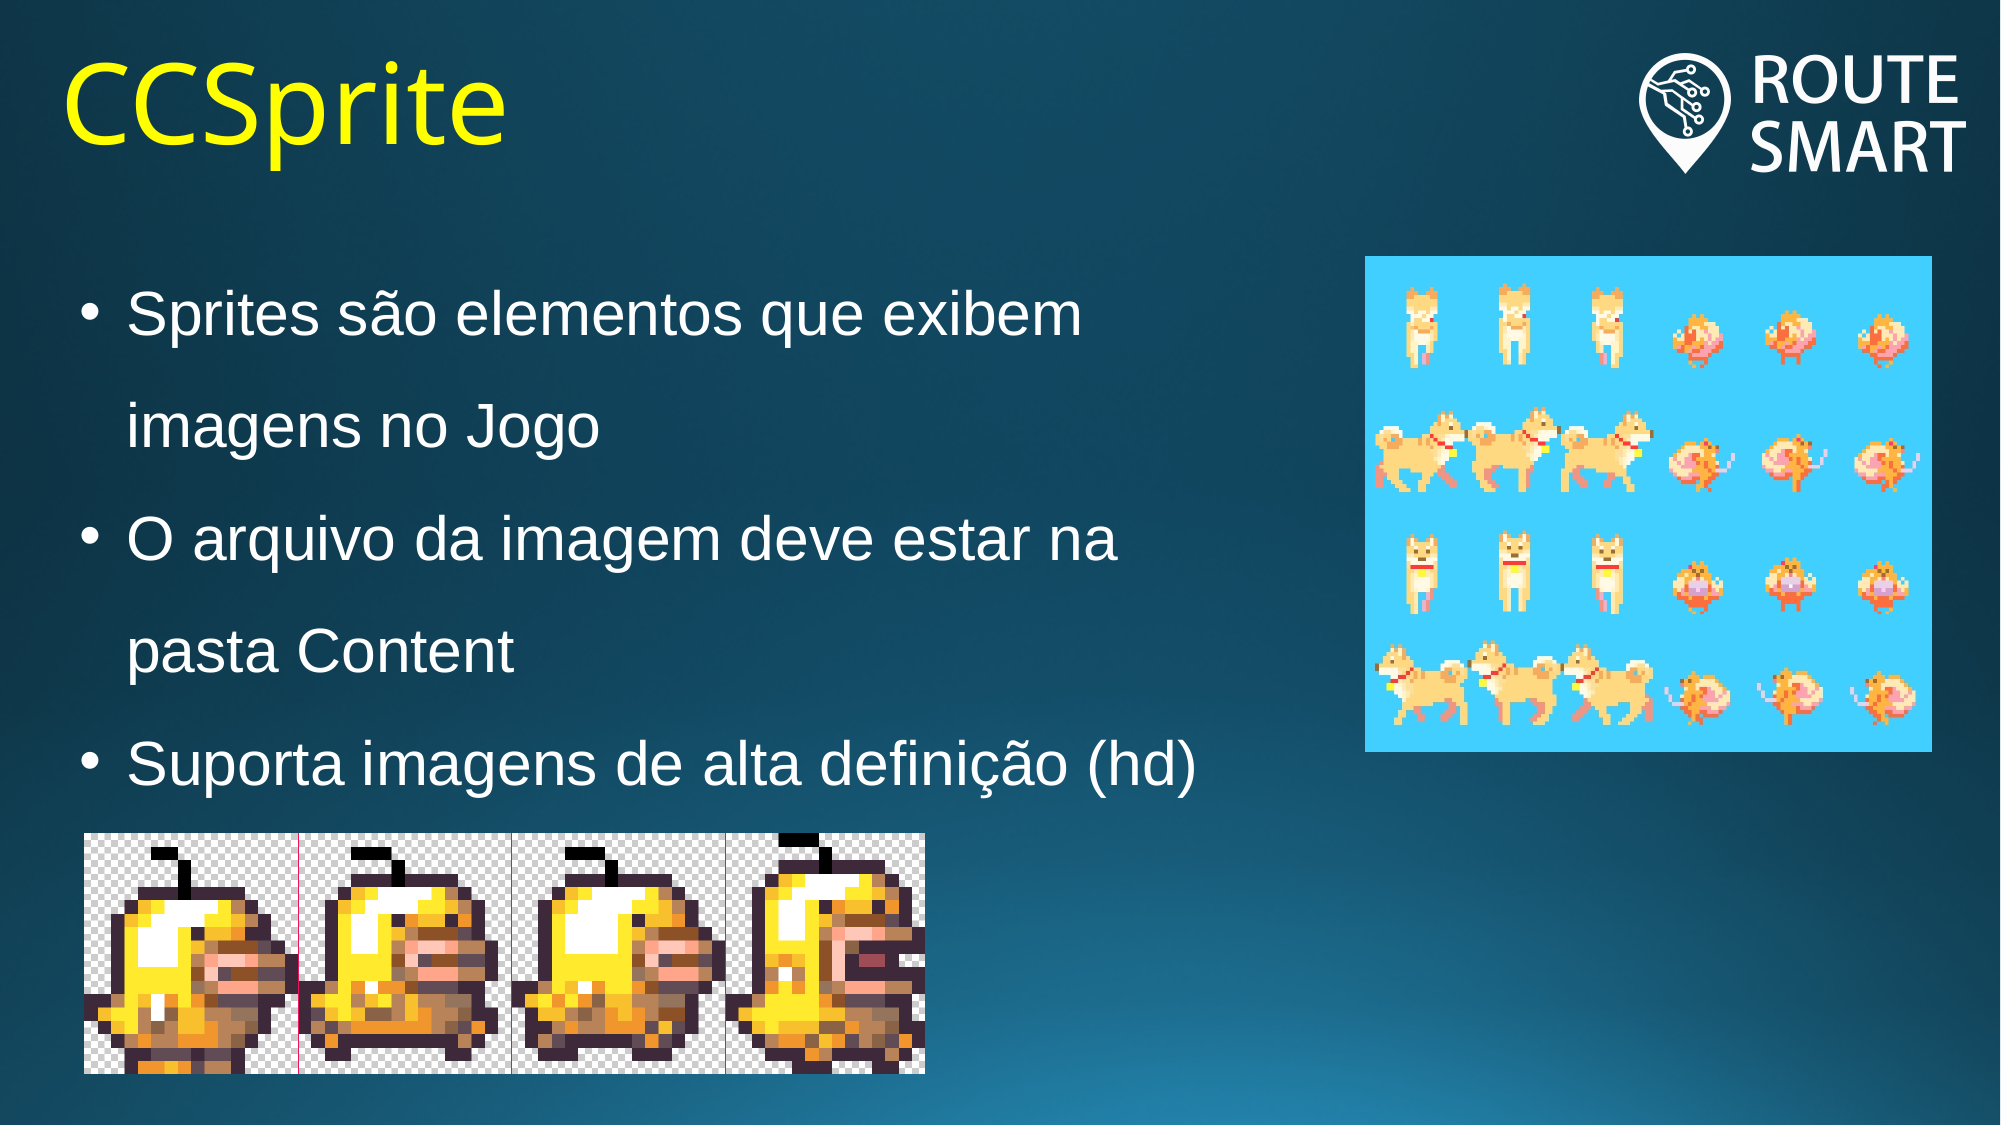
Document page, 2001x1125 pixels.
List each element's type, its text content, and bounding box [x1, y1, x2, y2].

text_box Sprites são elementos que exibem imagens no Jogo O arquivo da imagem deve estar na pasta Content Suporta imagens de alta definição (hd) [64, 228, 1265, 805]
title CCSprite [45, 0, 1771, 218]
picture [0, 0, 2001, 1125]
